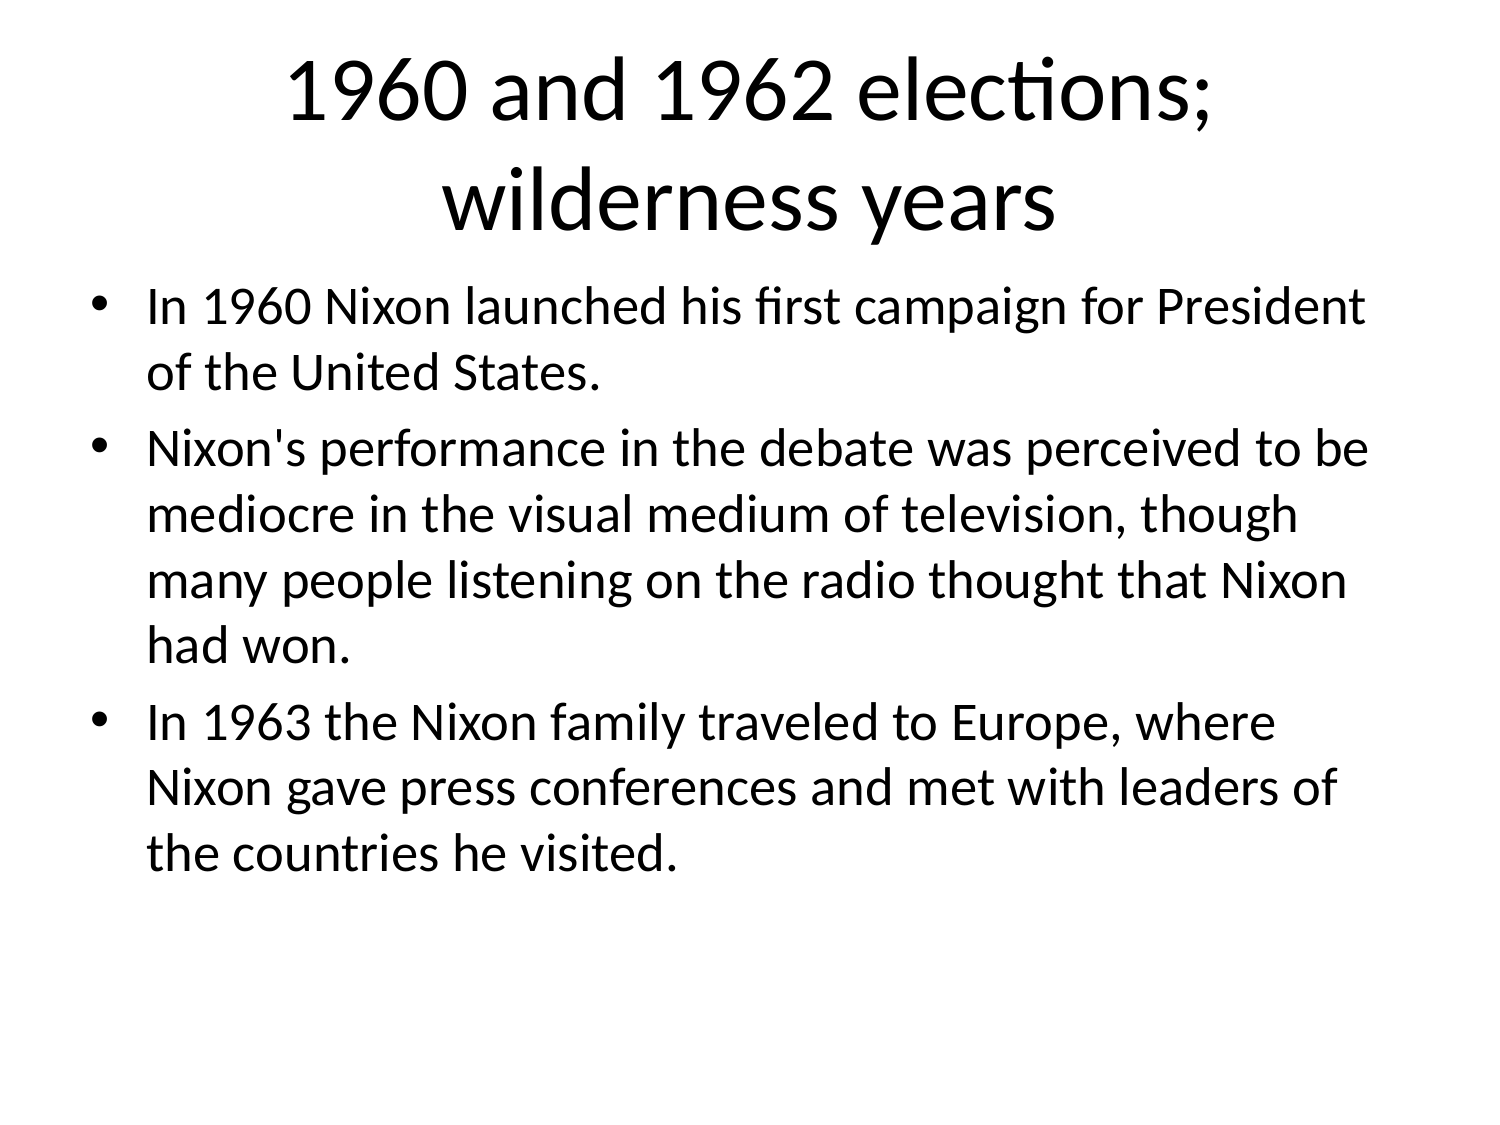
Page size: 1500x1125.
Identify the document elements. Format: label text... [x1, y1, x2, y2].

list In 1960 Nixon launched his first campaign for President of the United States. Nixon's performance in the debate was perceived to be mediocre in the visual medium of television, though many people listening on the radio thought that Nixon had won. In 1963 the Nixon family traveled to Europe, where Nixon gave press conferences and met with leaders of the countries he visited. [75, 262, 1425, 1005]
title 1960 and 1962 elections; wilderness years [75, 45, 1425, 233]
